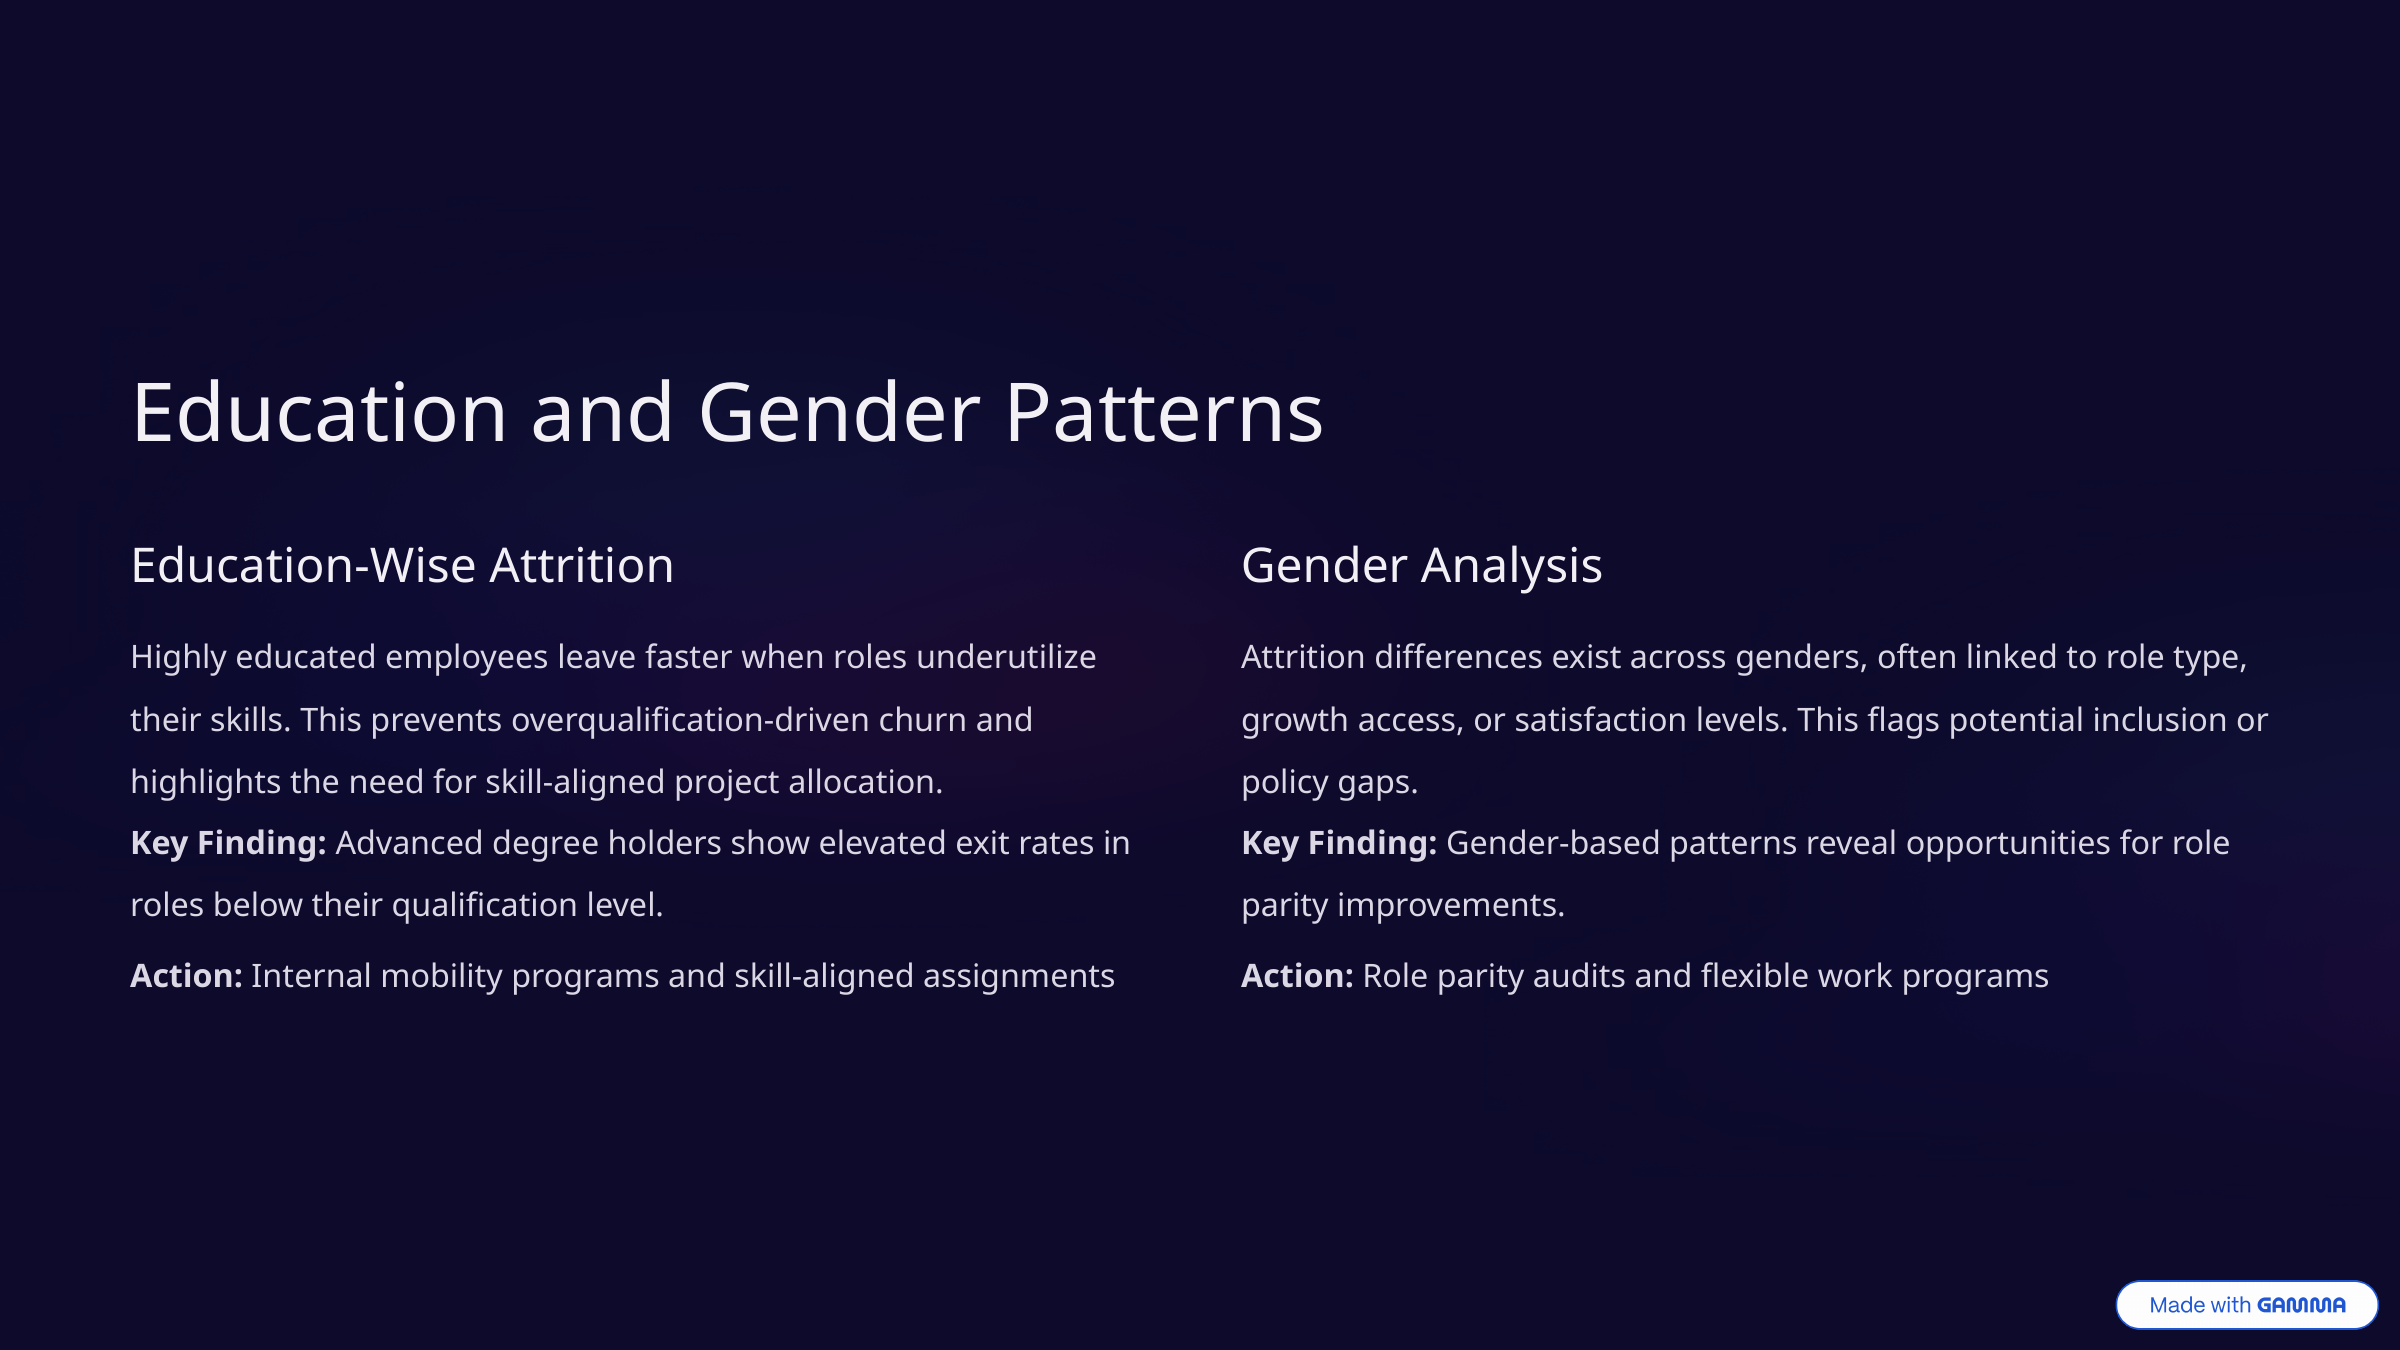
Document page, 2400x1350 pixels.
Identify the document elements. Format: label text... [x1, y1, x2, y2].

text_box Education-Wise Attrition [130, 519, 734, 581]
text_box Gender Analysis [1240, 519, 1730, 581]
text_box Action: Role parity audits and flexible work programs [1240, 932, 2272, 985]
text_box Key Finding: Gender-based patterns reveal opportunities for role parity improvements. [1240, 798, 2272, 903]
picture [2106, 1271, 2389, 1339]
text_box Key Finding: Advanced degree holders show elevated exit rates in roles below their qualification level. [130, 798, 1161, 903]
text_box Education and Gender Patterns [130, 336, 1420, 439]
text_box Action: Internal mobility programs and skill-aligned assignments [130, 932, 1161, 985]
text_box Highly educated employees leave faster when roles underutilize their skills. This prevents overqualification-driven churn and highlights the need for skill-aligned project allocation. [130, 613, 1161, 770]
text_box Attrition differences exist across genders, often linked to role type, growth access, or satisfaction levels. This flags potential inclusion or policy gaps. [1240, 613, 2272, 770]
